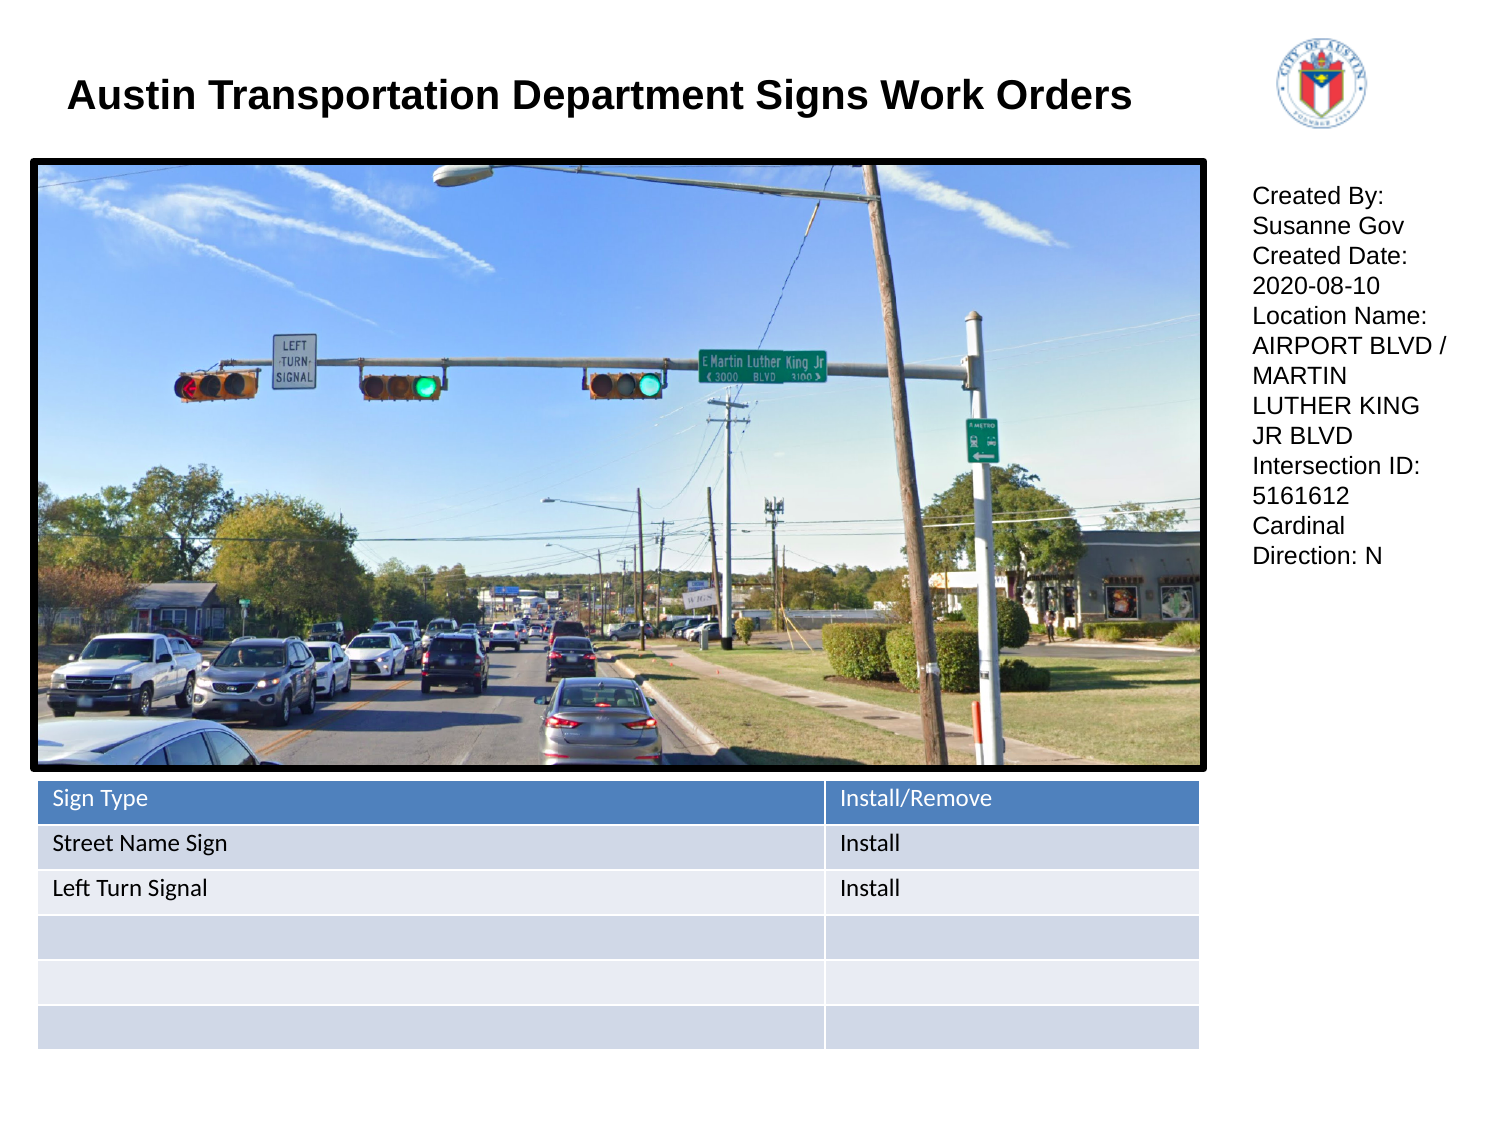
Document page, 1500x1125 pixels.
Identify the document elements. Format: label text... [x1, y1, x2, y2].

picture [37, 164, 1201, 766]
table_cell [826, 916, 1199, 959]
text_box Created By: Susanne Gov Created Date: 2020-08-10 Location Name: AIRPORT BLVD / MARTIN LUTHER KING JR BLVD Intersection ID: 5161612 Cardinal Direction: N [1237, 172, 1463, 577]
text_box Austin Transportation Department Signs Work Orders [51, 60, 1149, 125]
table_cell [38, 916, 824, 959]
table_header Install/Remove [826, 781, 1199, 824]
table_cell Street Name Sign [38, 826, 824, 869]
picture [1274, 37, 1369, 132]
table_cell [38, 961, 824, 1004]
table_cell Install [826, 871, 1199, 914]
table_cell Left Turn Signal [38, 871, 824, 914]
table_cell [38, 1006, 824, 1049]
table_header Sign Type [38, 781, 824, 824]
table_cell [826, 961, 1199, 1004]
table_cell [826, 1006, 1199, 1049]
table_cell Install [826, 826, 1199, 869]
